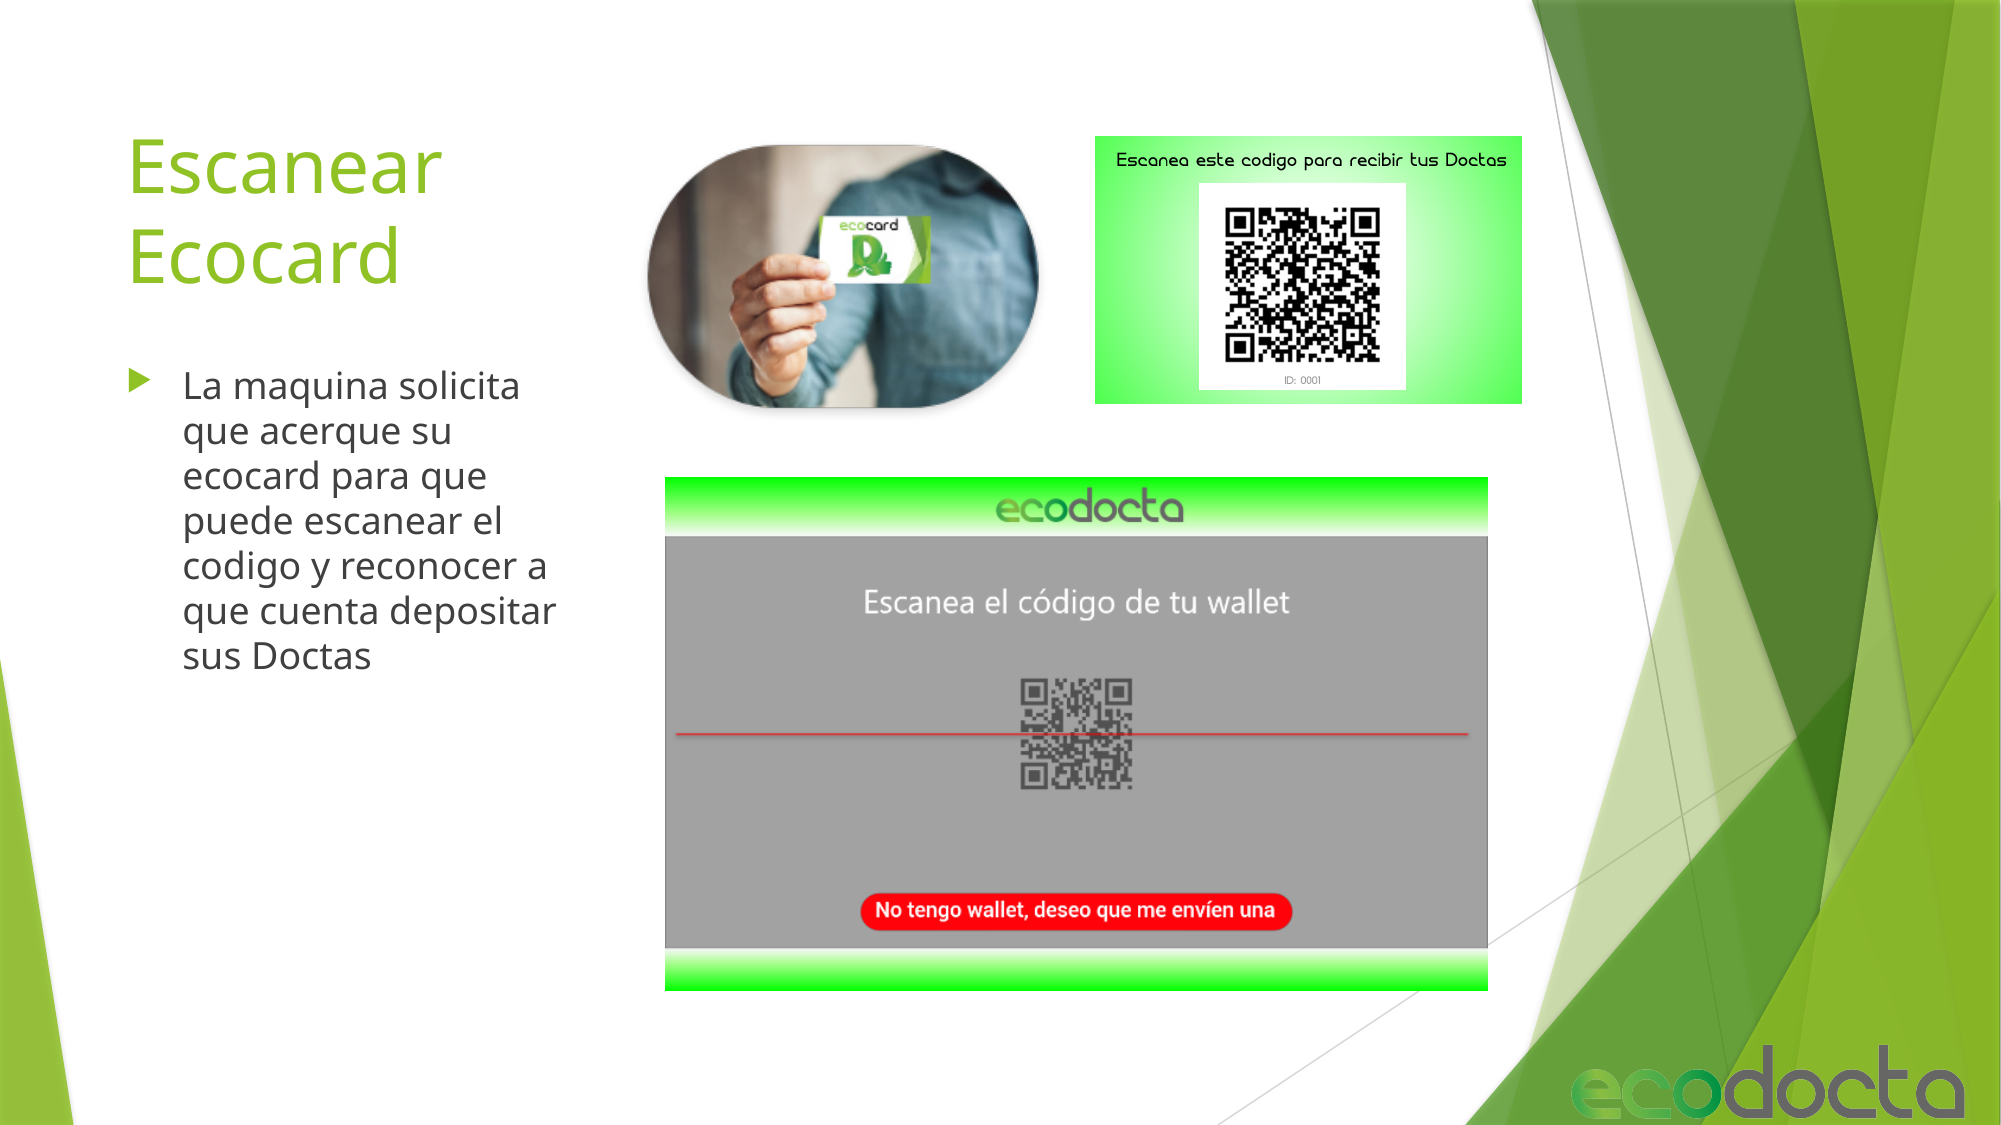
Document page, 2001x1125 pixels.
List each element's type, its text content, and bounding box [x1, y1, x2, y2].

title Escanear Ecocard [111, 99, 592, 317]
picture [665, 476, 1489, 992]
picture [1551, 1023, 1985, 1125]
picture [1094, 136, 1522, 405]
list La maquina solicita que acerque su ecocard para que puede escanear el codigo y reconocer a que cuenta depositar sus Doctas [111, 354, 592, 992]
picture [633, 136, 1054, 427]
